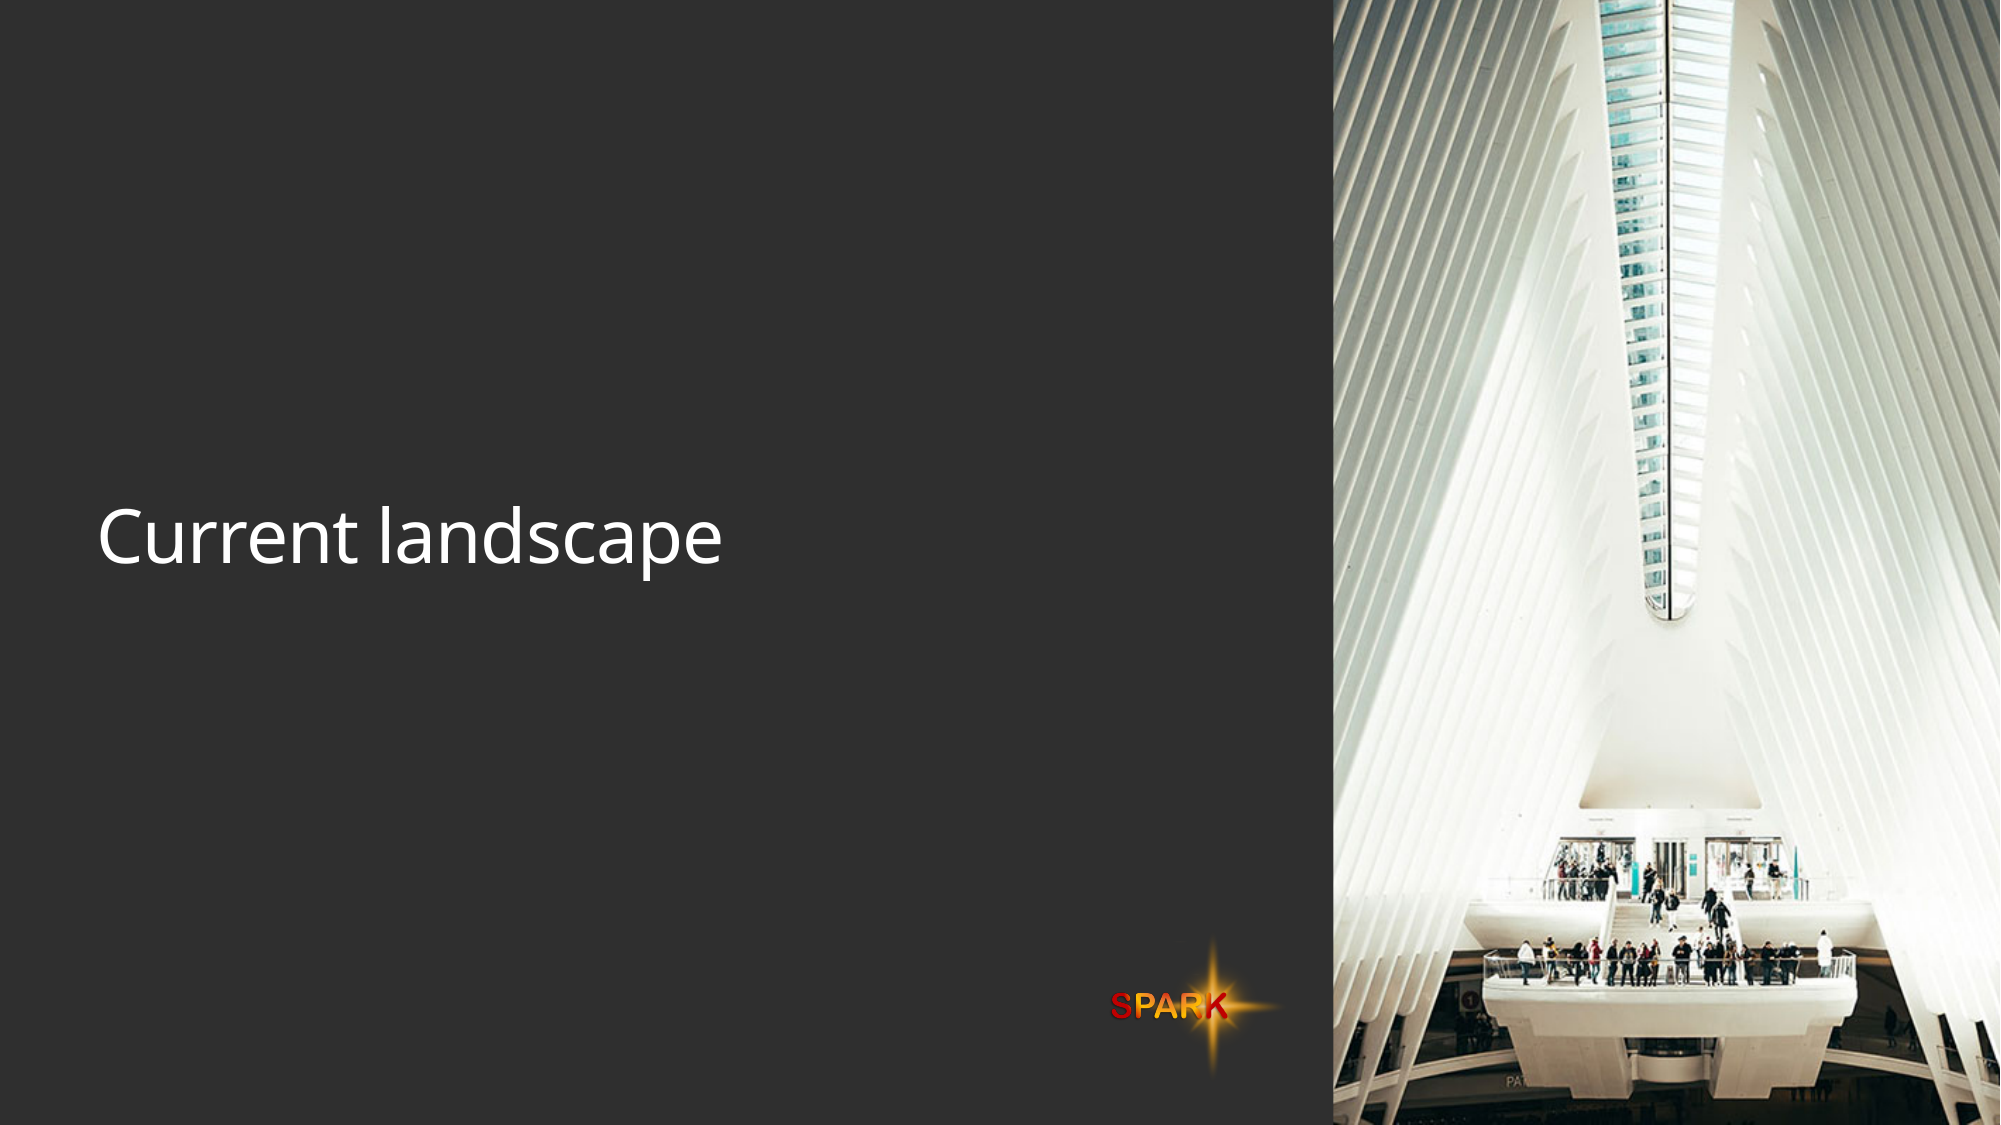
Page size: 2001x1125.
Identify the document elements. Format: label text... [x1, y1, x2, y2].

title Current landscape [96, 497, 1208, 580]
picture [1053, 923, 1286, 1087]
picture [1333, 0, 2000, 1125]
